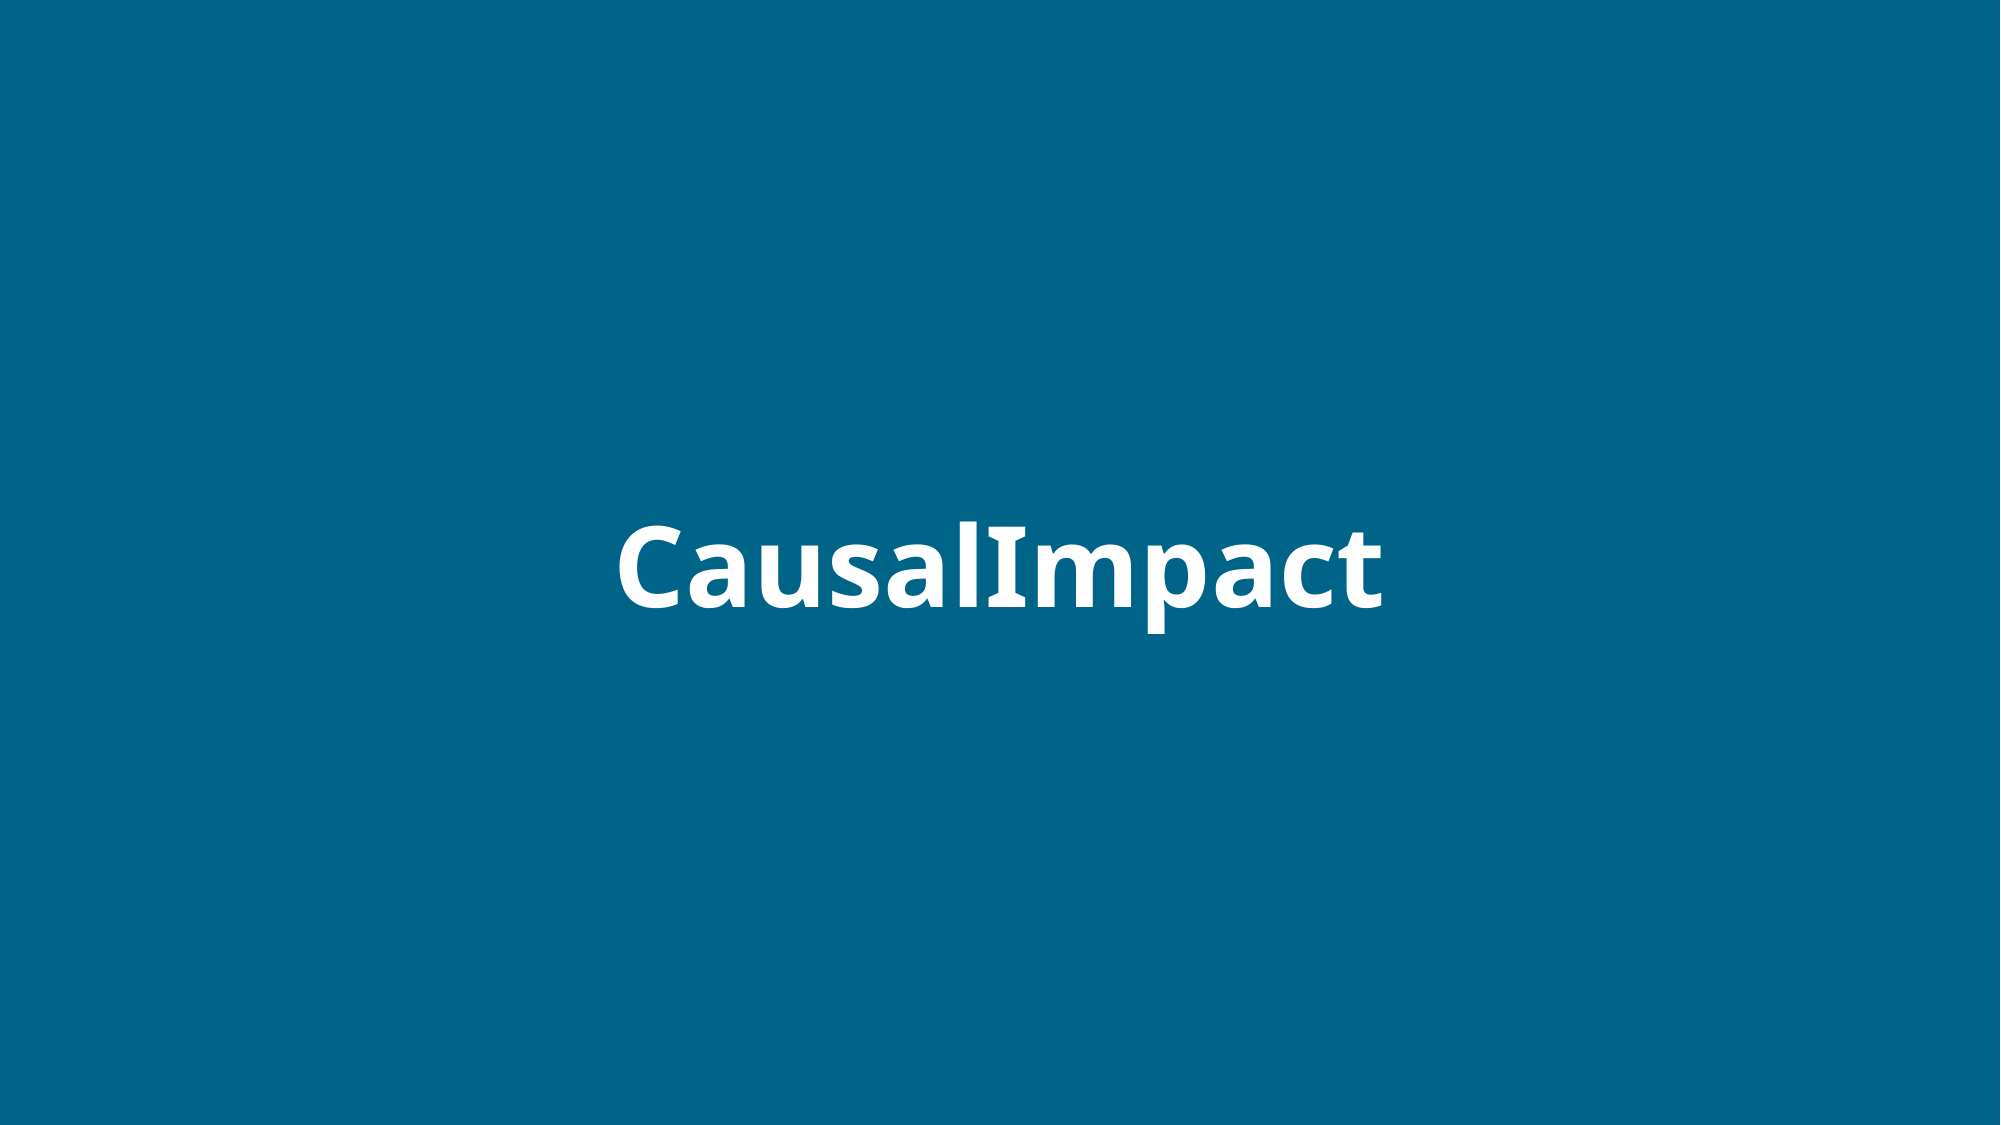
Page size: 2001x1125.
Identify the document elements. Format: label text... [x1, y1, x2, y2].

title CausalImpact [137, 453, 1863, 672]
